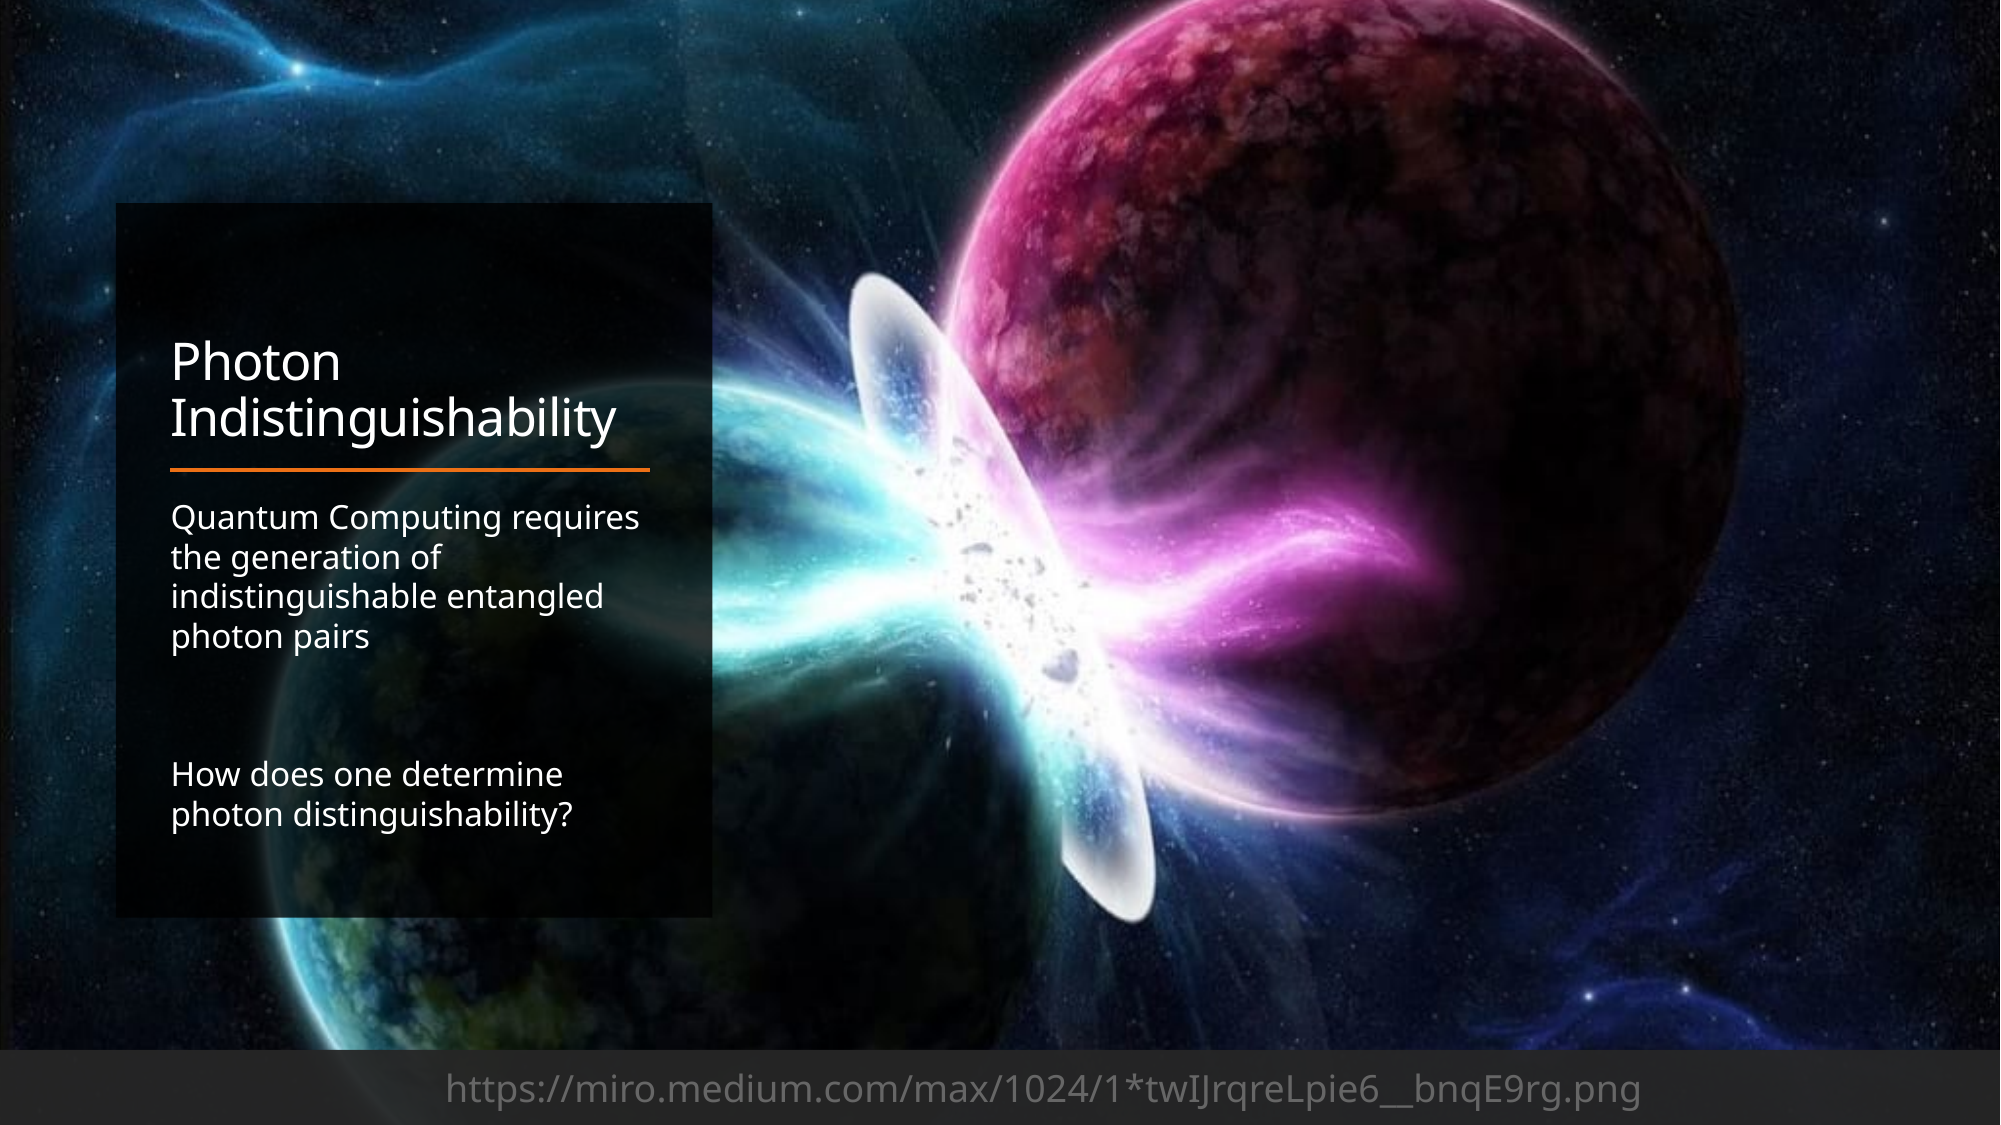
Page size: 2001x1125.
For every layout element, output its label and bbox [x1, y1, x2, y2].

list [0, 0, 2000, 1125]
